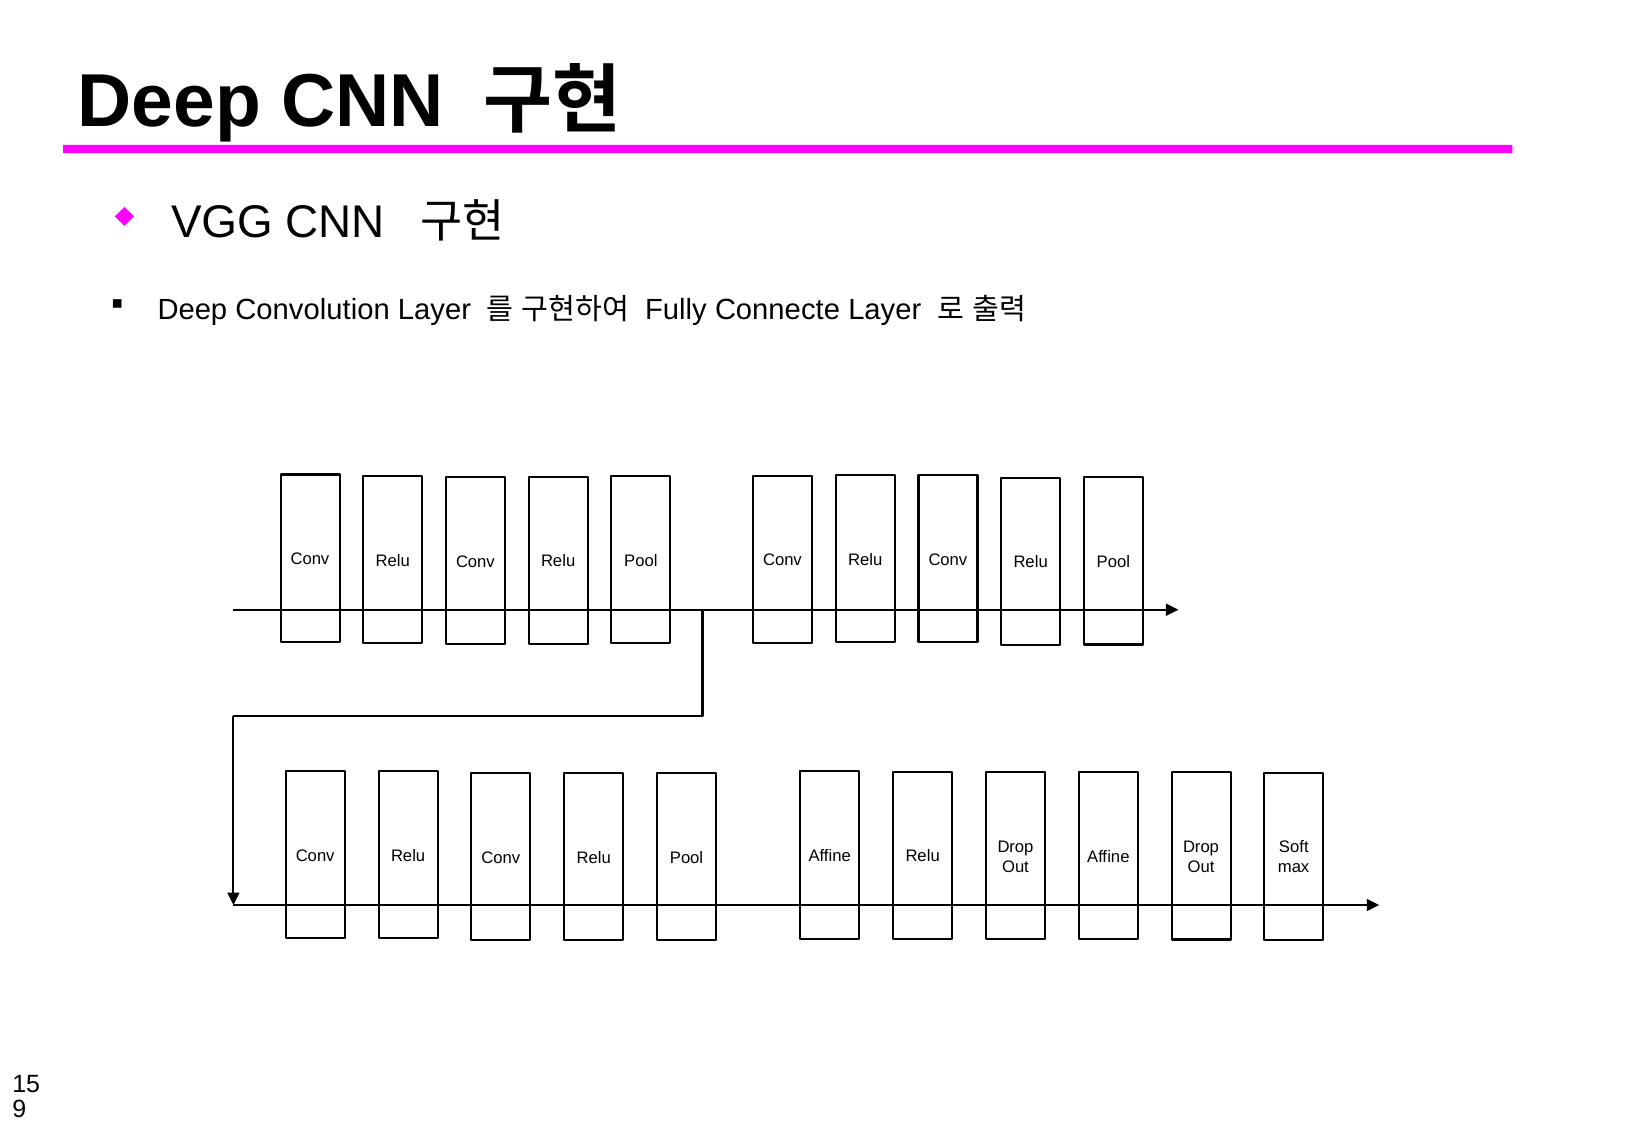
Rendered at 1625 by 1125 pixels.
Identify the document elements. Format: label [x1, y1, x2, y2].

slide_number [0, 1071, 69, 1094]
text_box [95, 265, 1571, 333]
list [99, 172, 1510, 256]
title [62, 42, 1500, 149]
text_box [233, 474, 1380, 941]
